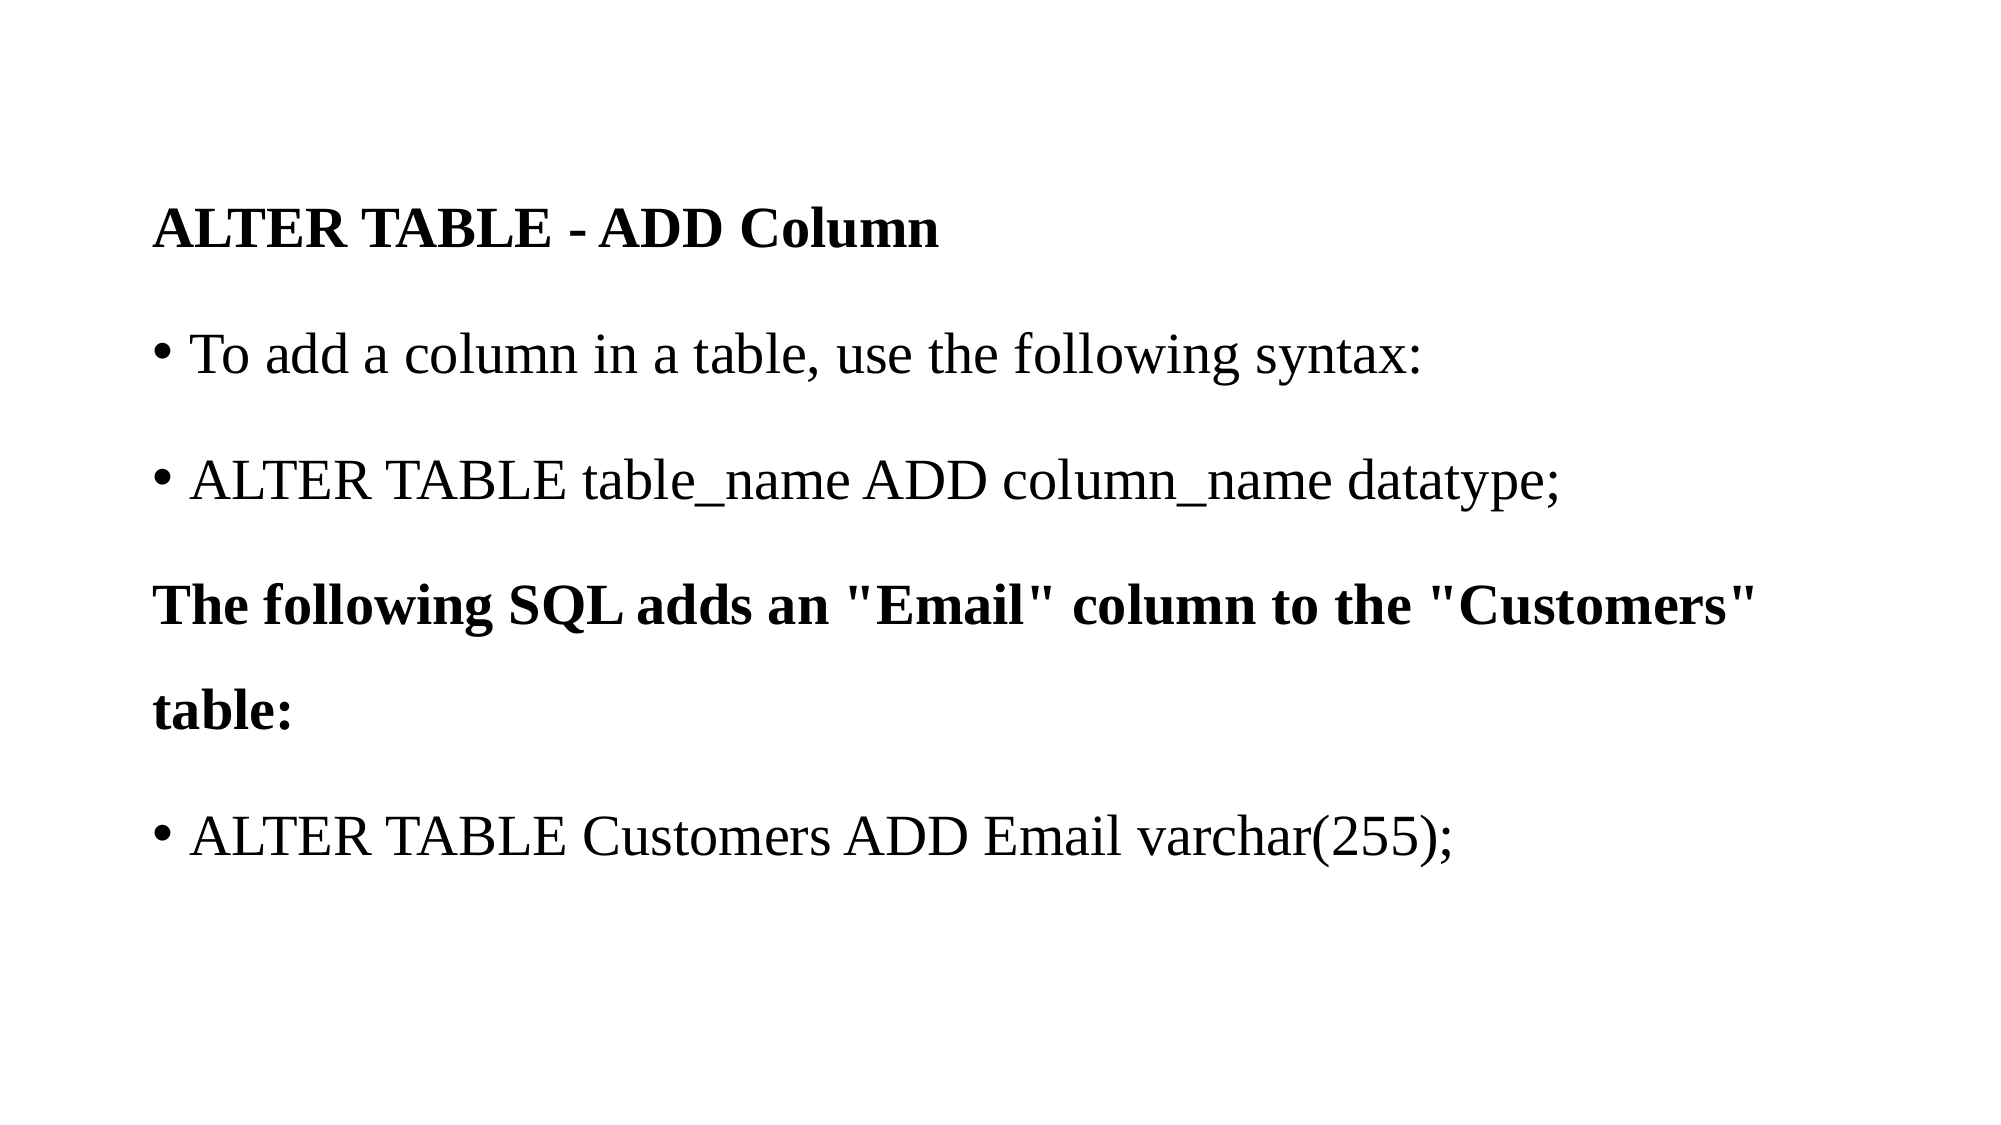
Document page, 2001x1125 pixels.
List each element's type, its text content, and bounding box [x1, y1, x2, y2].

list ALTER TABLE - ADD Column To add a column in a table, use the following syntax: ALTER TABLE table_name ADD column_name datatype; The following SQL adds an "Email" column to the "Customers" table: ALTER TABLE Customers ADD Email varchar(255); [137, 147, 1863, 1014]
